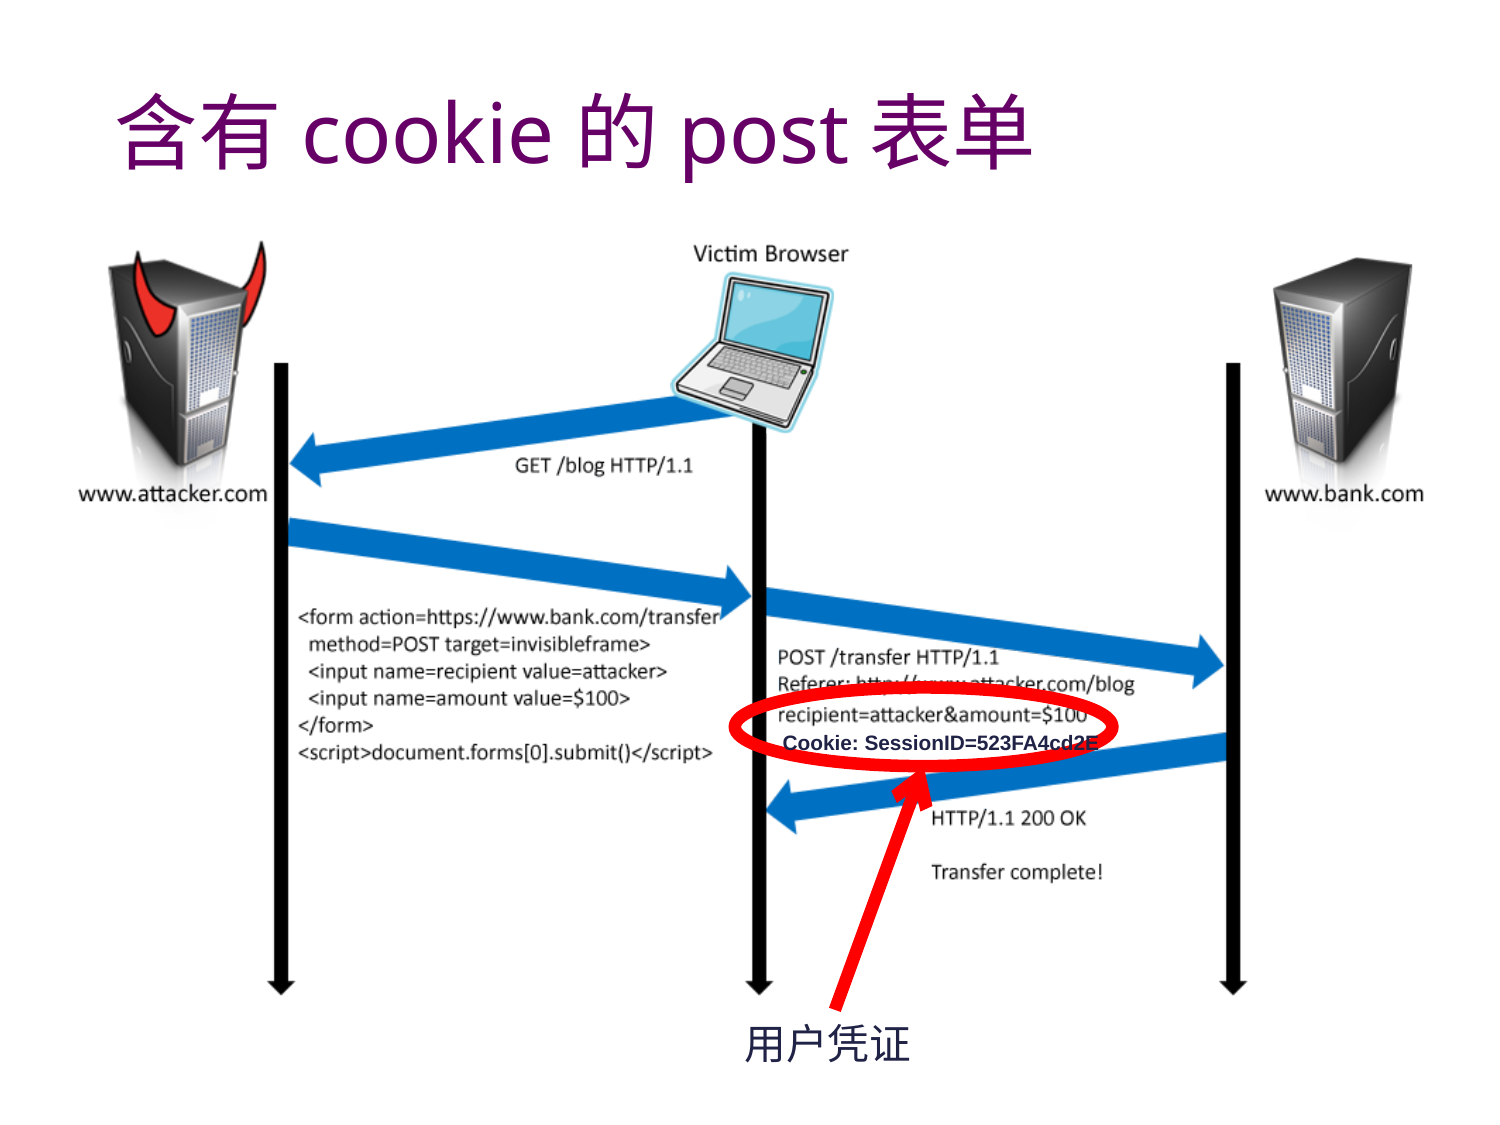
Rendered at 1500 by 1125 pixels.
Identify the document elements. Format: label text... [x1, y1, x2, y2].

title 含有cookie的post表单 [99, 49, 1376, 188]
picture [67, 239, 1438, 1125]
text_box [728, 687, 1113, 1076]
